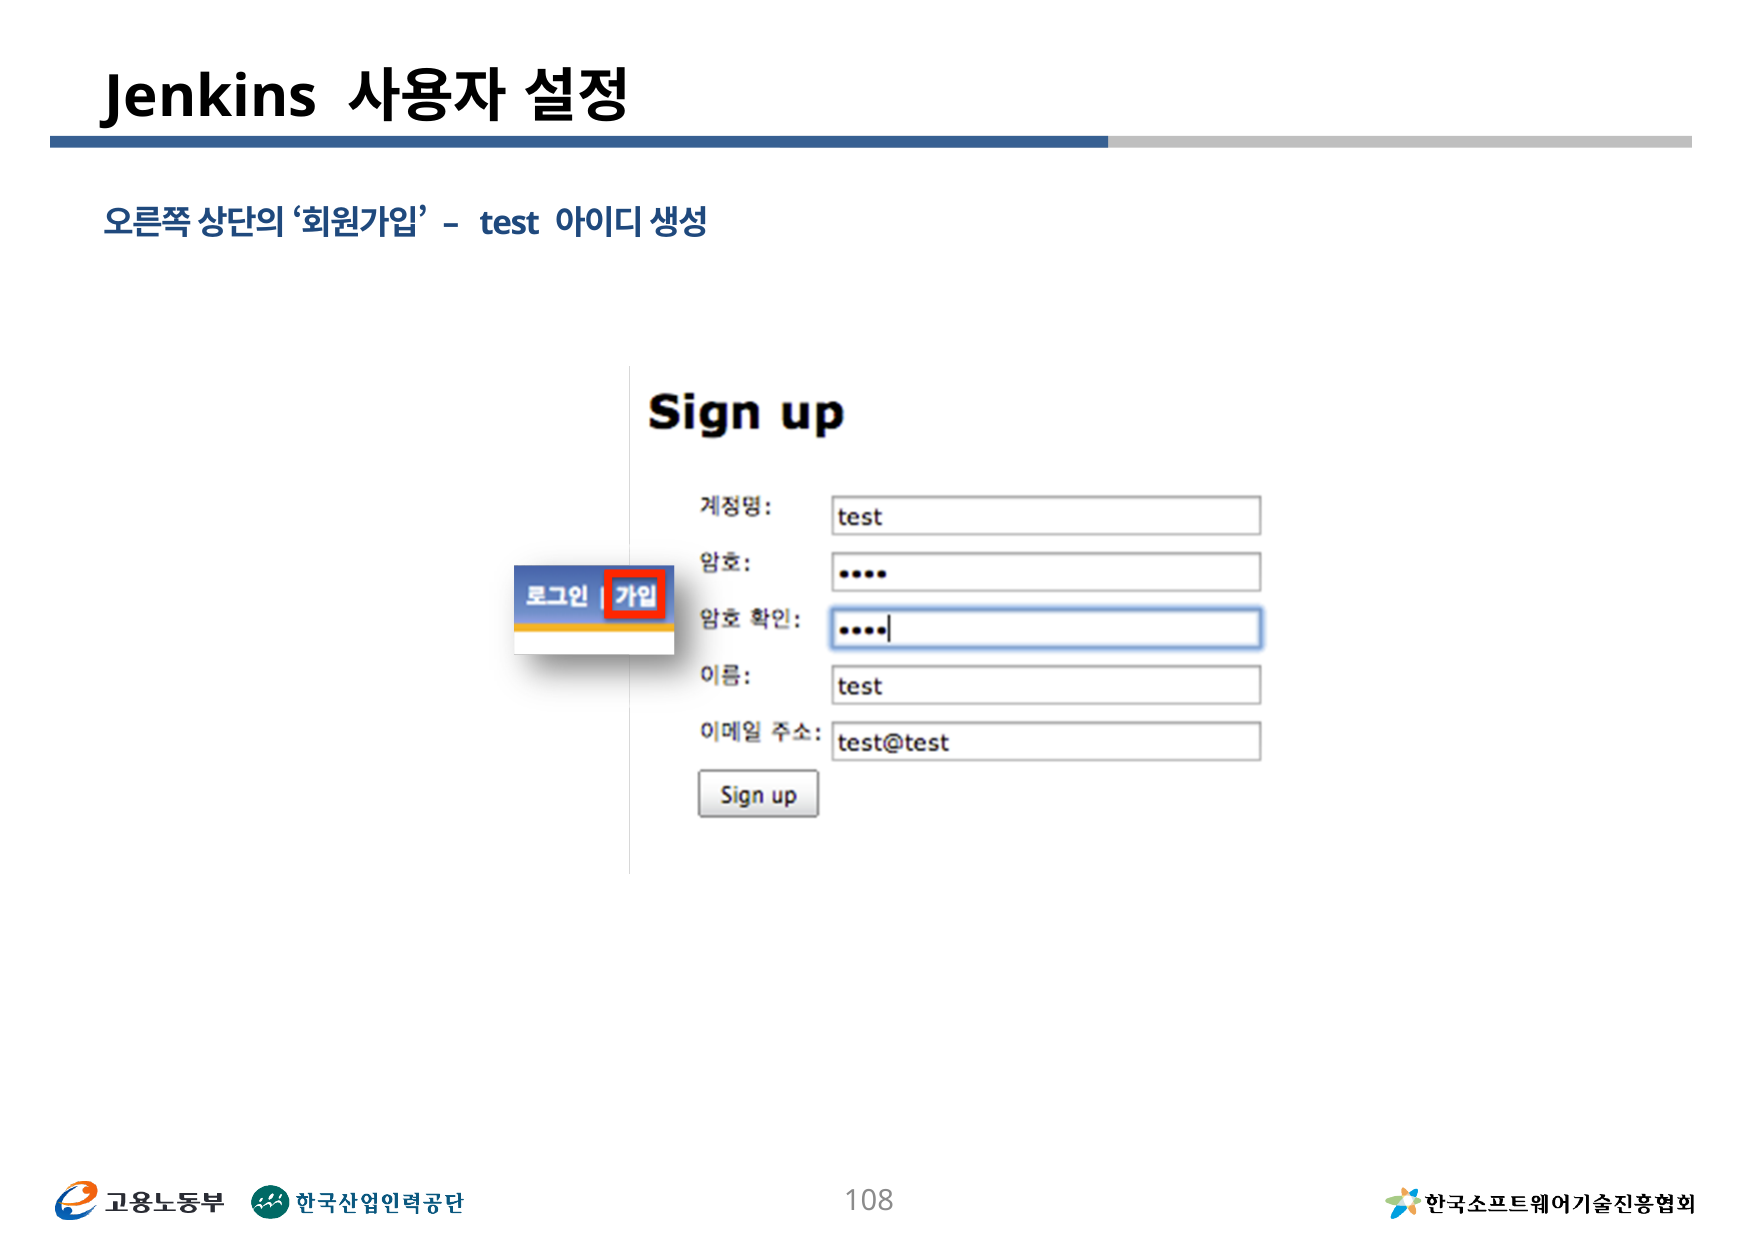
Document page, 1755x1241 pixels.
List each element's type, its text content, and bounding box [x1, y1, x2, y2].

slide_number 108 [664, 1168, 1074, 1235]
picture [50, 1178, 228, 1223]
text_box 오른쪽 상단의 ‘회원가입’ ­– test 아이디 생성 [101, 201, 818, 242]
picture [1385, 1187, 1694, 1219]
title Jenkins 사용자 설정 [87, 49, 1667, 136]
picture [480, 366, 1274, 874]
picture [251, 1185, 464, 1219]
